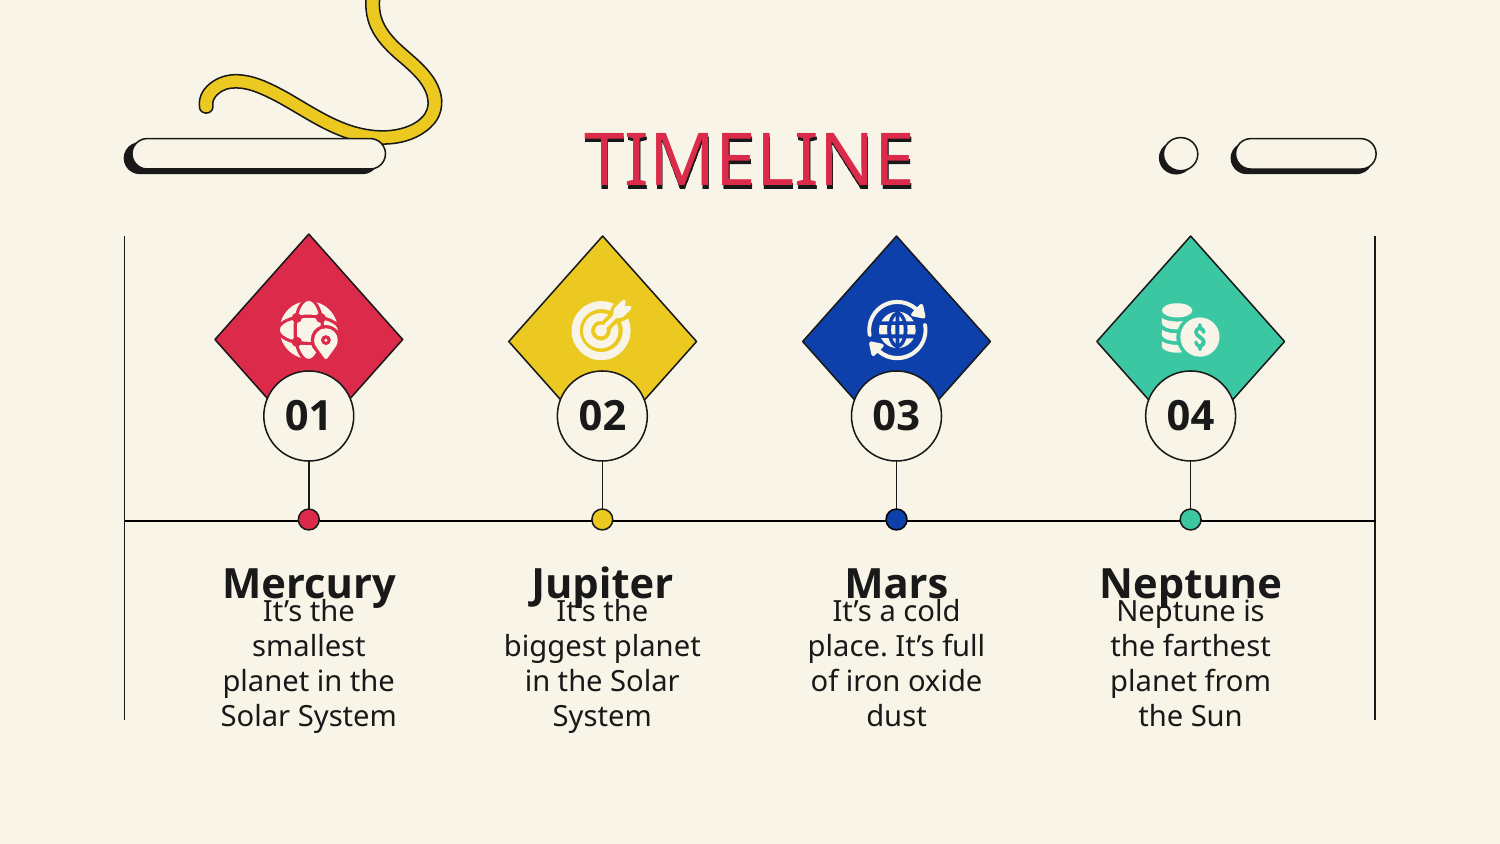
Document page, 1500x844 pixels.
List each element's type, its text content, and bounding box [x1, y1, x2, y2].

title TIMELINE [384, 111, 1116, 201]
text_box It’s a cold place. It’s full of iron oxide dust [781, 613, 1012, 711]
text_box Jupiter [487, 561, 718, 602]
text_box It’s the smallest planet in the Solar System [194, 613, 424, 711]
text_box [279, 300, 339, 360]
text_box Mercury [194, 561, 424, 602]
text_box Neptune [1076, 561, 1306, 602]
text_box Neptune is the farthest planet from the Sun [1075, 613, 1306, 711]
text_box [1161, 302, 1220, 357]
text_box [571, 299, 633, 361]
text_box It’s the biggest planet in the Solar System [487, 613, 718, 711]
text_box Mars [781, 561, 1012, 602]
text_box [124, 233, 1377, 531]
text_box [865, 299, 930, 361]
